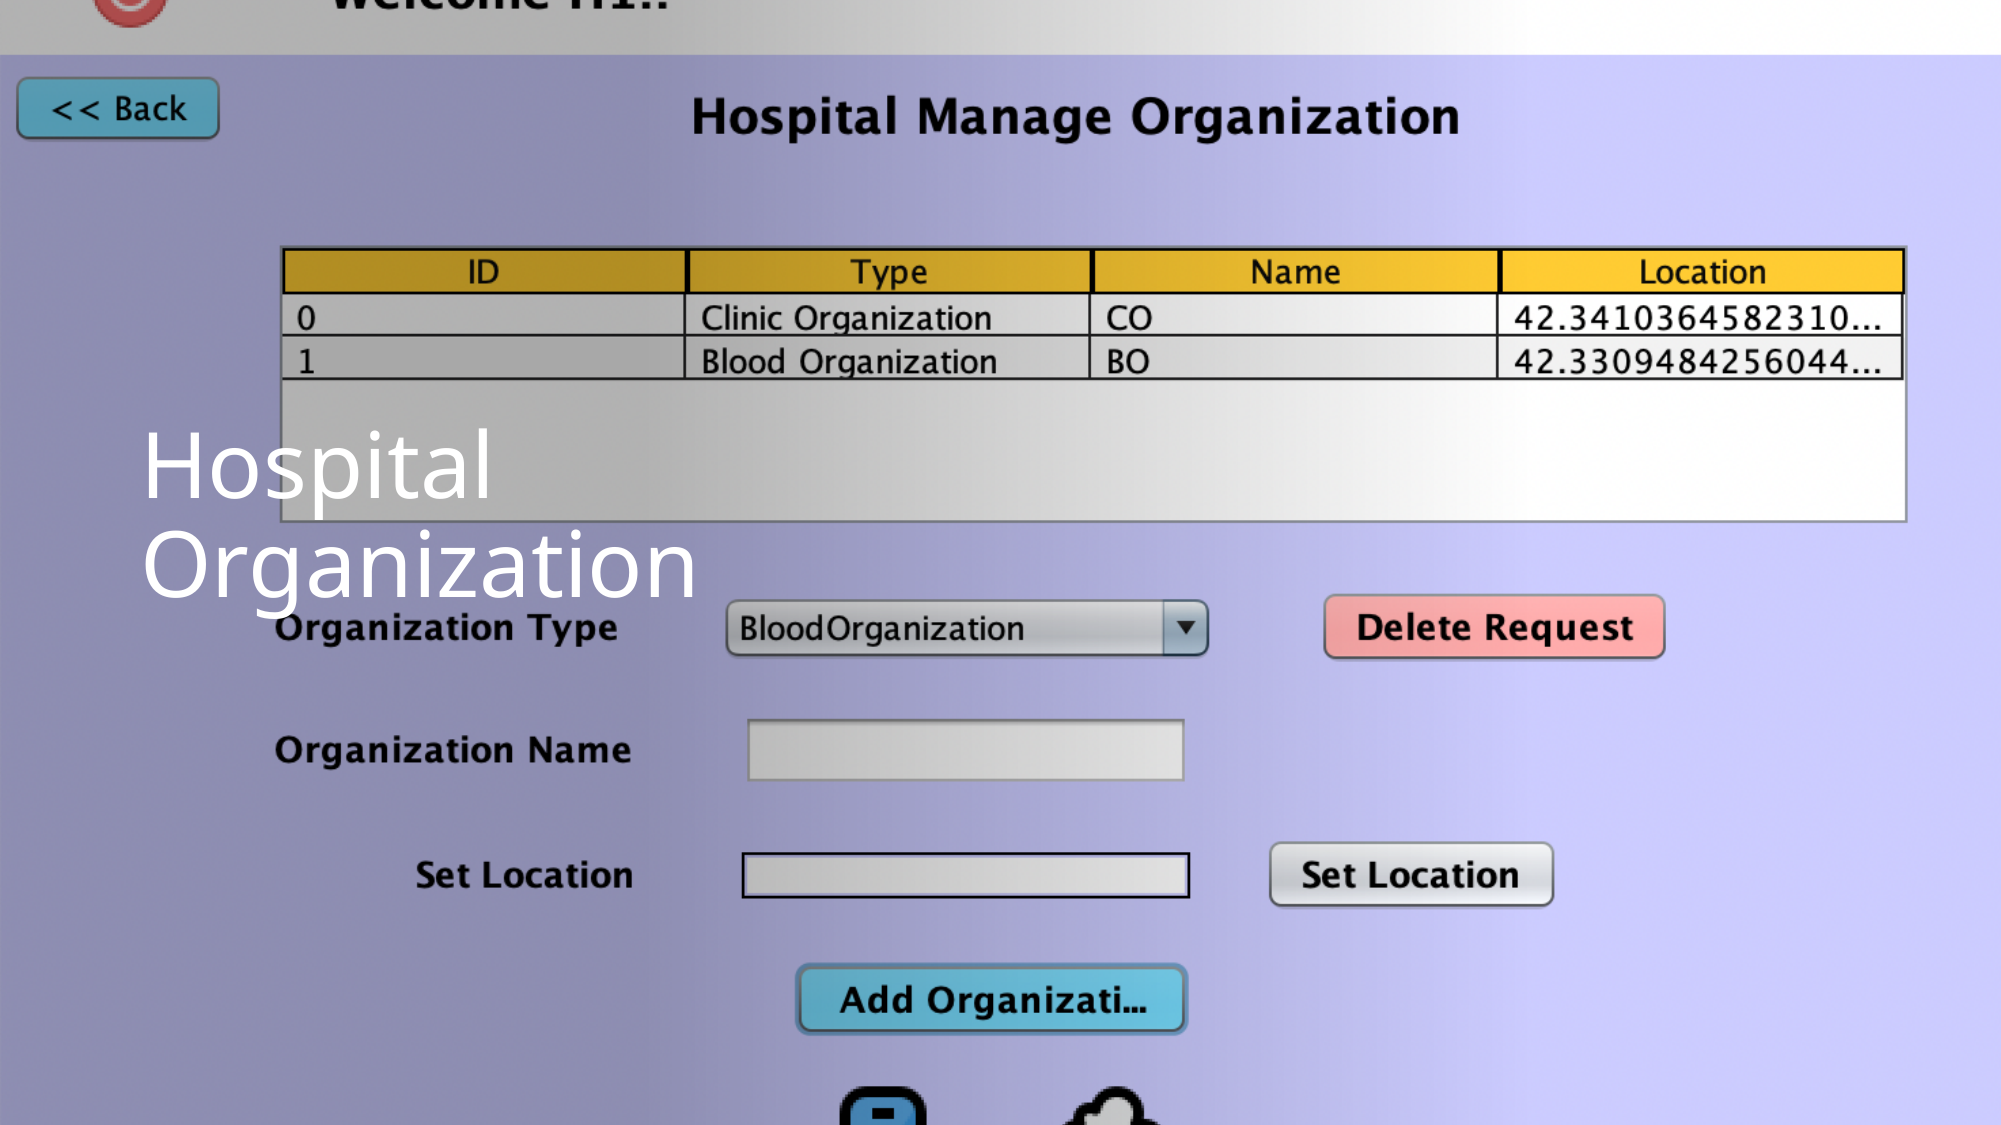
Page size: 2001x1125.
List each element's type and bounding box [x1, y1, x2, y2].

list [0, 0, 2000, 1125]
